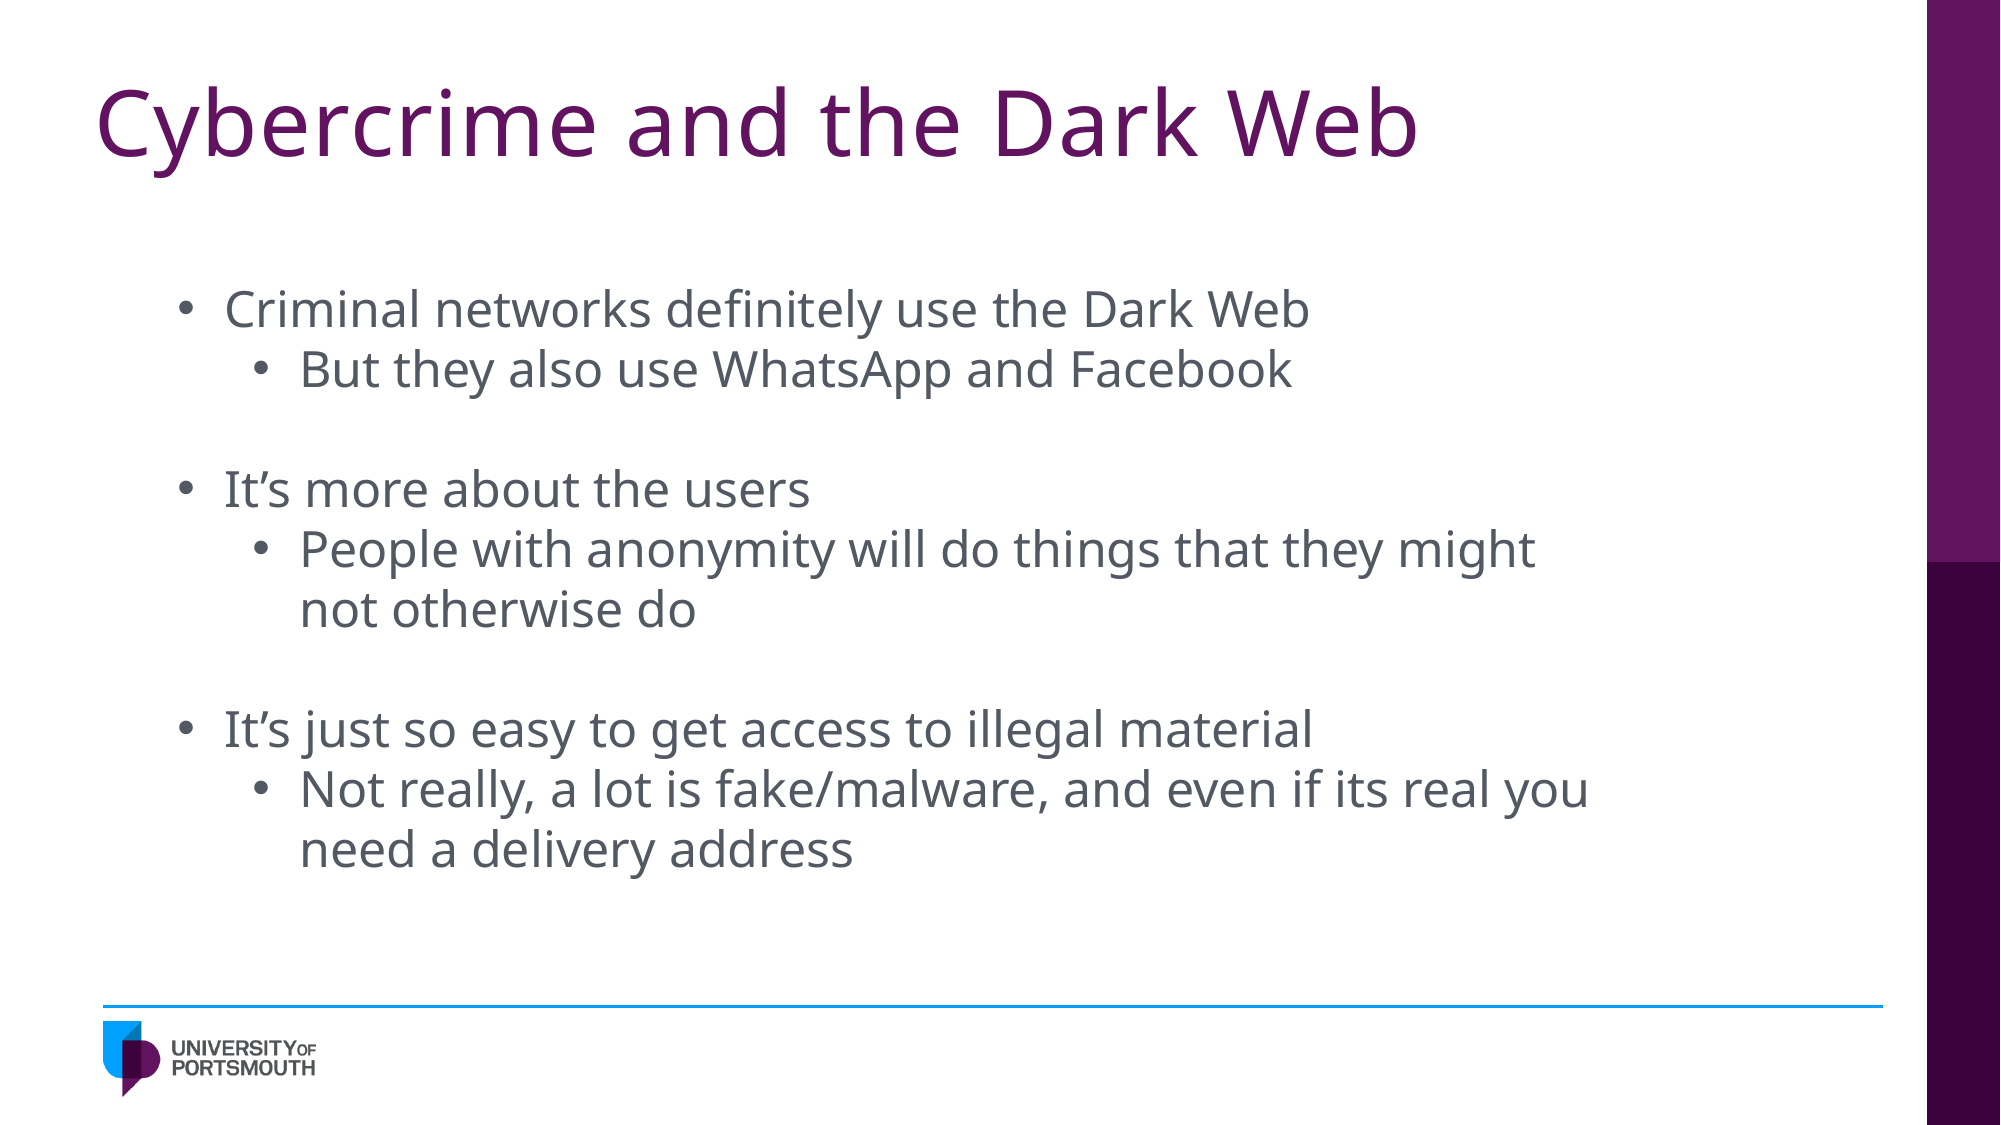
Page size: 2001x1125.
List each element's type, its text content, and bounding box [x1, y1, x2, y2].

text_box Criminal networks definitely use the Dark Web But they also use WhatsApp and Facebook It’s more about the users People with anonymity will do things that they might not otherwise do It’s just so easy to get access to illegal material Not really, a lot is fake/malware, and even if its real you need a delivery address [162, 269, 1615, 885]
title Cybercrime and the Dark Web [79, 91, 1854, 243]
picture [103, 1021, 316, 1097]
